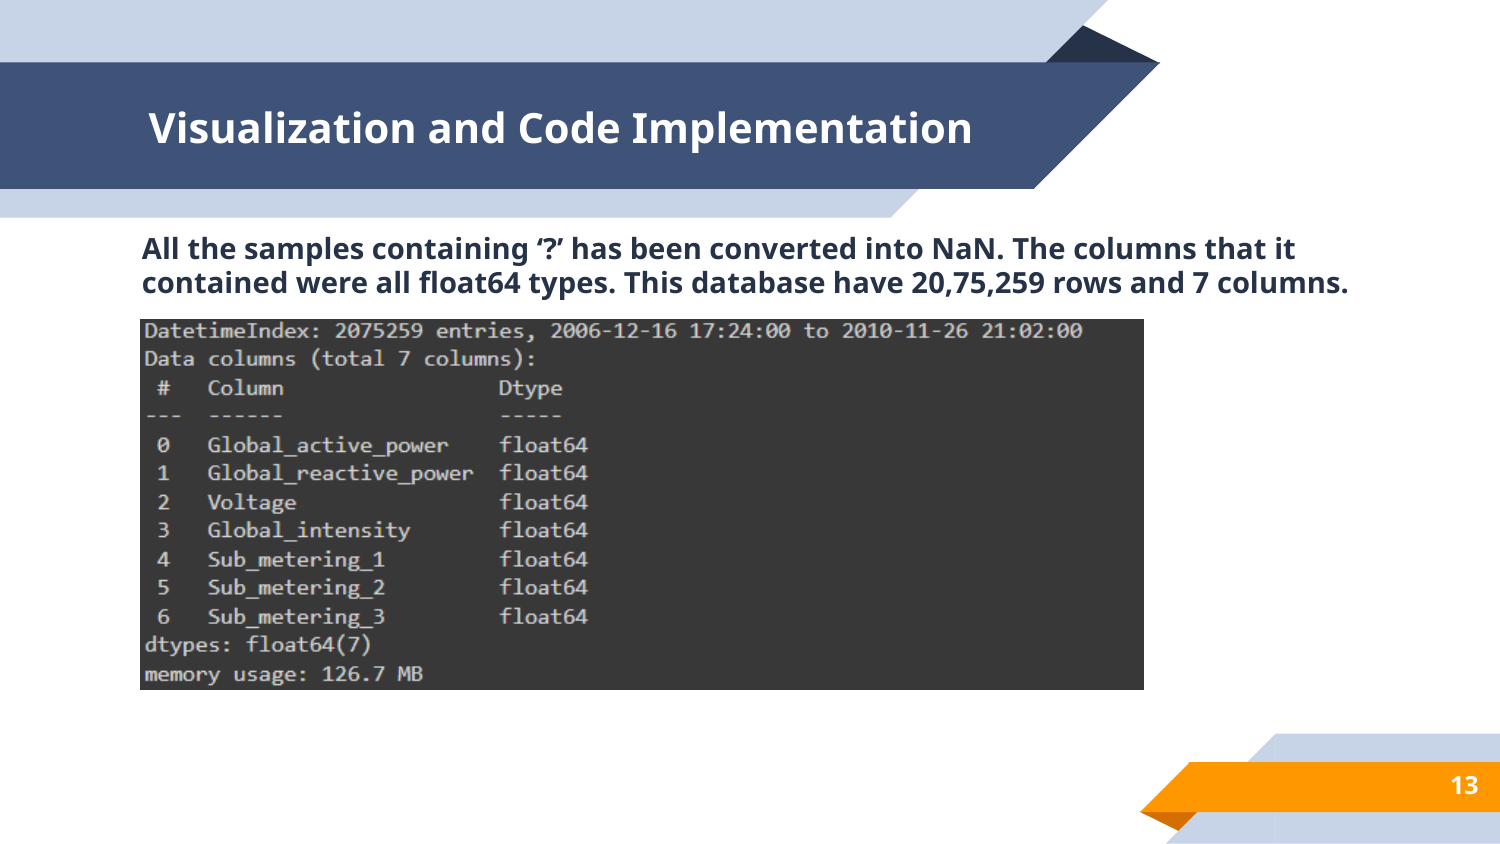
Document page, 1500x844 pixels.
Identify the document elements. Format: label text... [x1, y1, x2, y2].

list All the samples containing ‘?’ has been converted into NaN. The columns that it contained were all float64 types. This database have 20,75,259 rows and 7 columns. [114, 172, 1396, 358]
slide_number 13 [1249, 760, 1494, 813]
picture [139, 319, 1144, 690]
title Visualization and Code Implementation [133, 64, 1035, 172]
